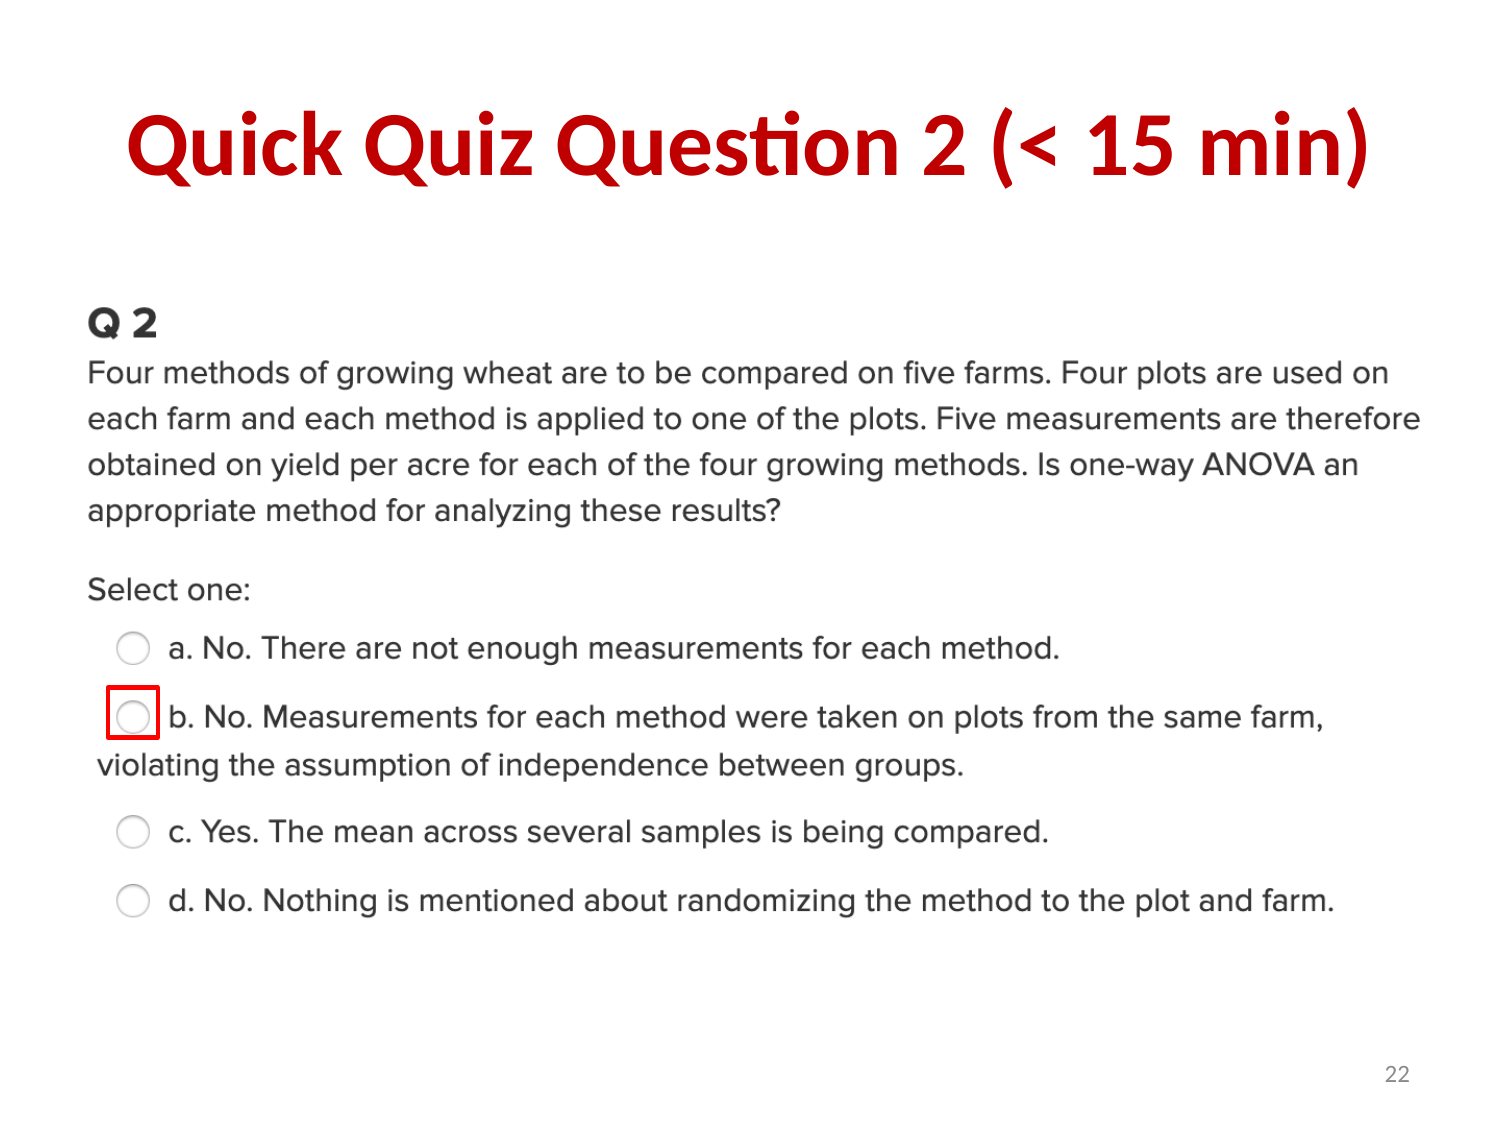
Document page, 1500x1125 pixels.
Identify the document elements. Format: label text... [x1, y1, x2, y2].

slide_number 22 [1074, 1042, 1425, 1103]
picture [56, 277, 1444, 957]
title Quick Quiz Question 2 (< 15 min) [75, 45, 1425, 233]
